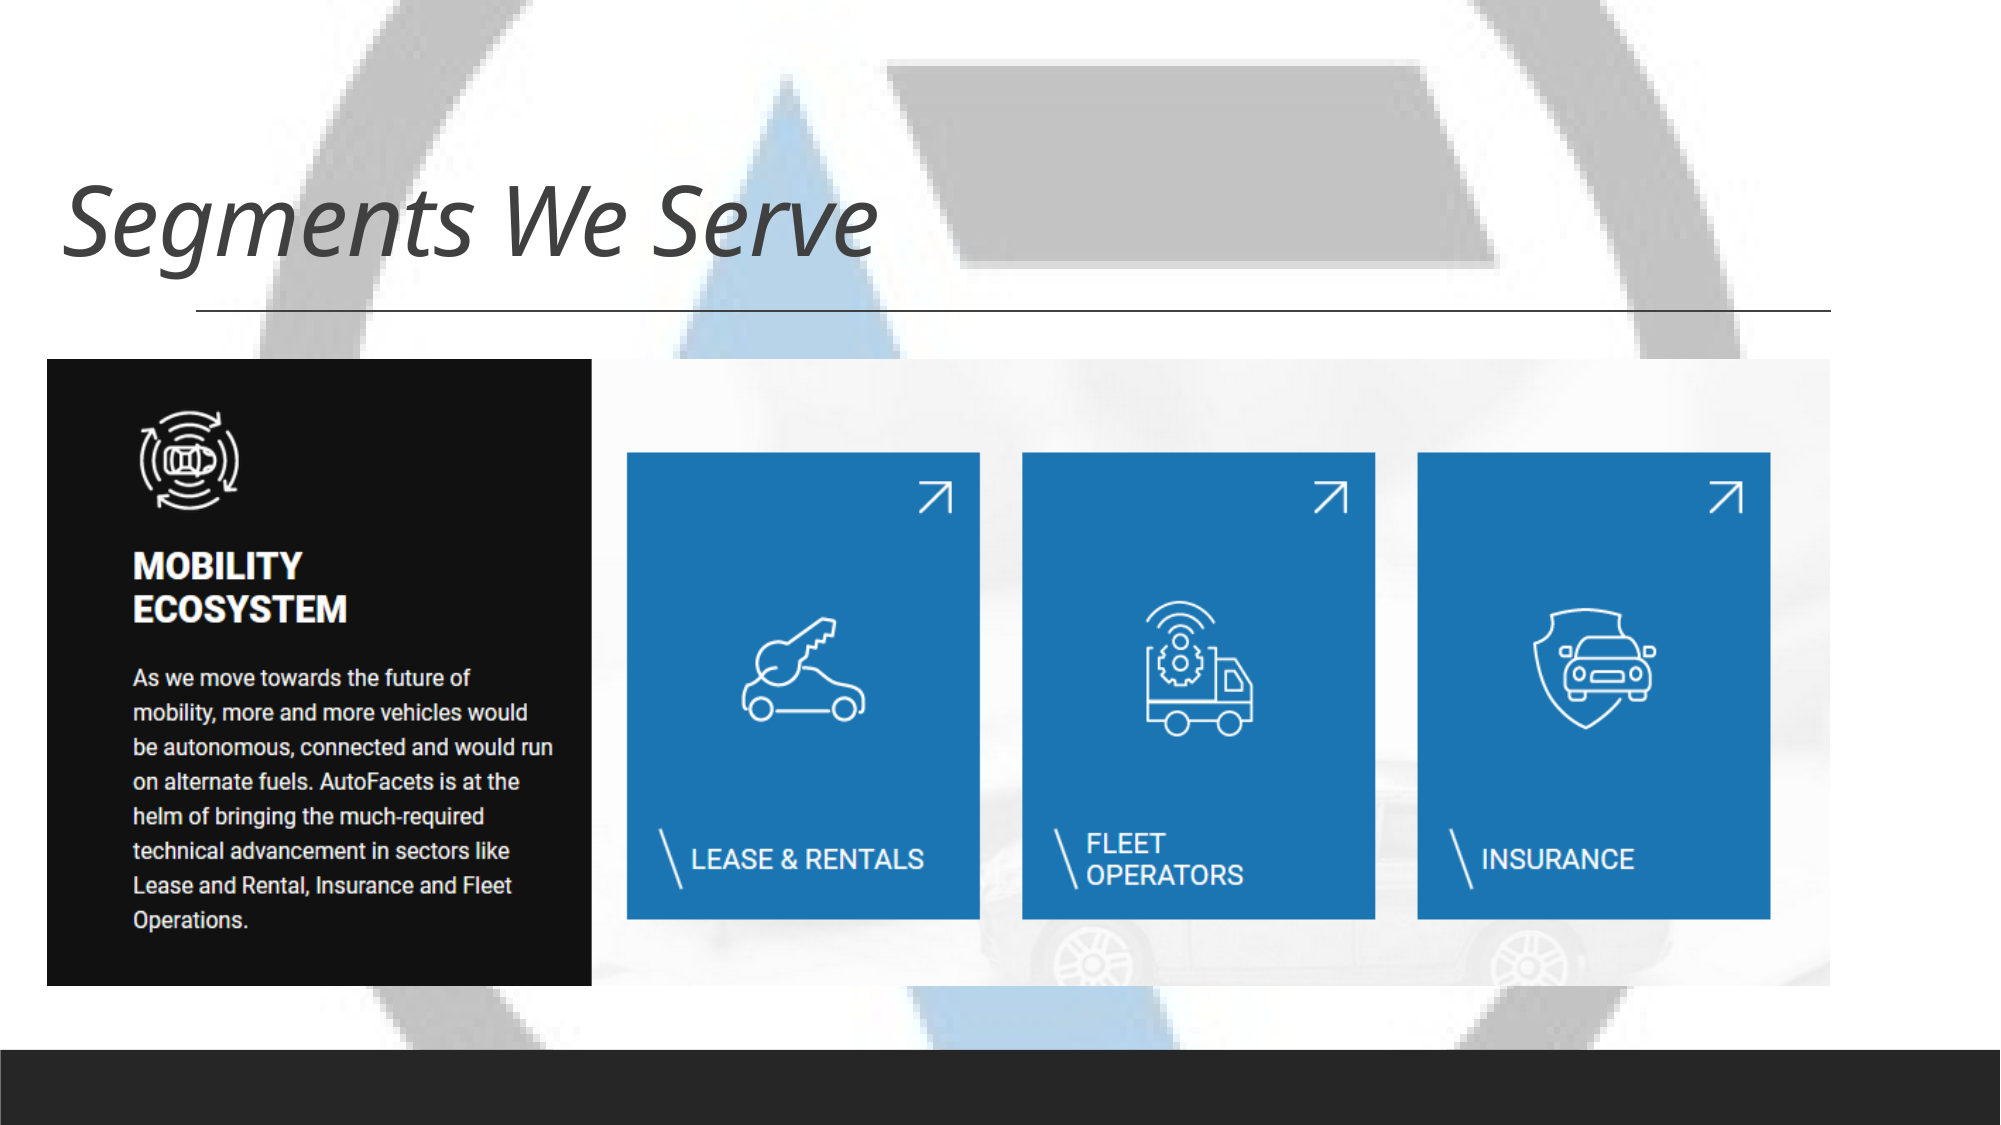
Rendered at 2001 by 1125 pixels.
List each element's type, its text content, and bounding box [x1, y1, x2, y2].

title Segments We Serve [47, 47, 1830, 285]
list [46, 358, 1831, 987]
